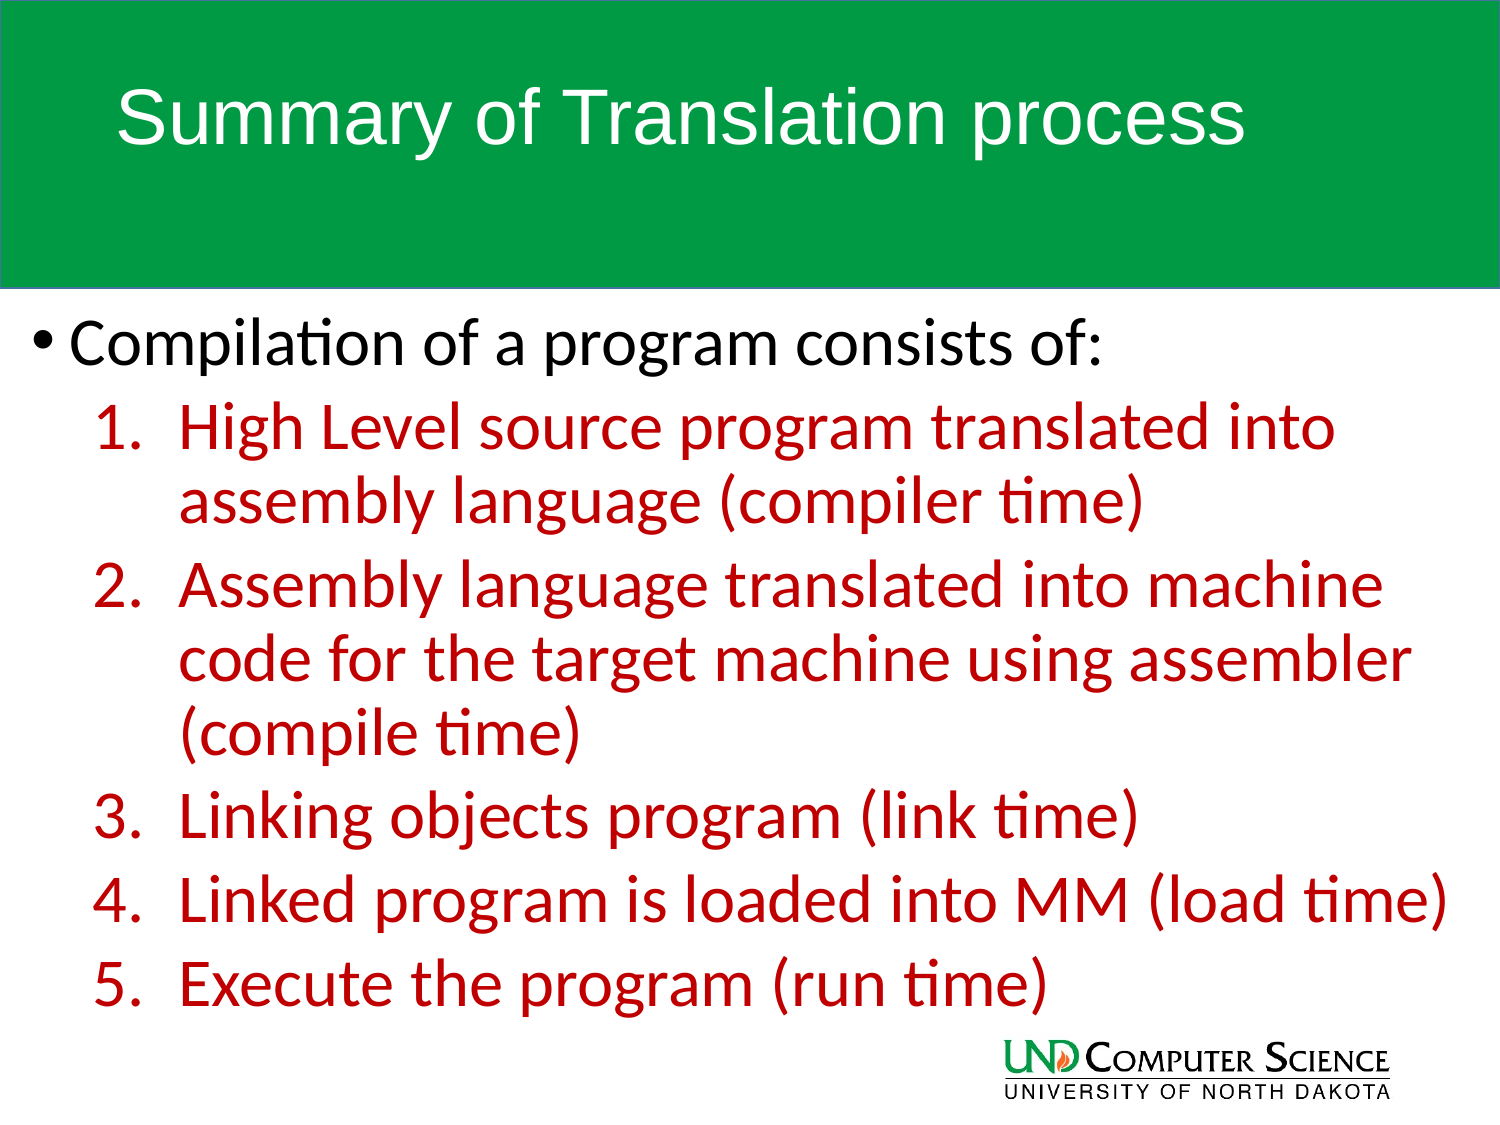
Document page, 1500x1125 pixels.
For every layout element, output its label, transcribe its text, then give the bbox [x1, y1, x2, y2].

list Compilation of a program consists of: High Level source program translated into assembly language (compiler time) Assembly language translated into machine code for the target machine using assembler (compile time) Linking objects program (link time) Linked program is loaded into MM (load time) Execute the program (run time) [16, 298, 1475, 1037]
title Summary of Translation process [100, 37, 1438, 200]
picture [999, 1037, 1397, 1104]
